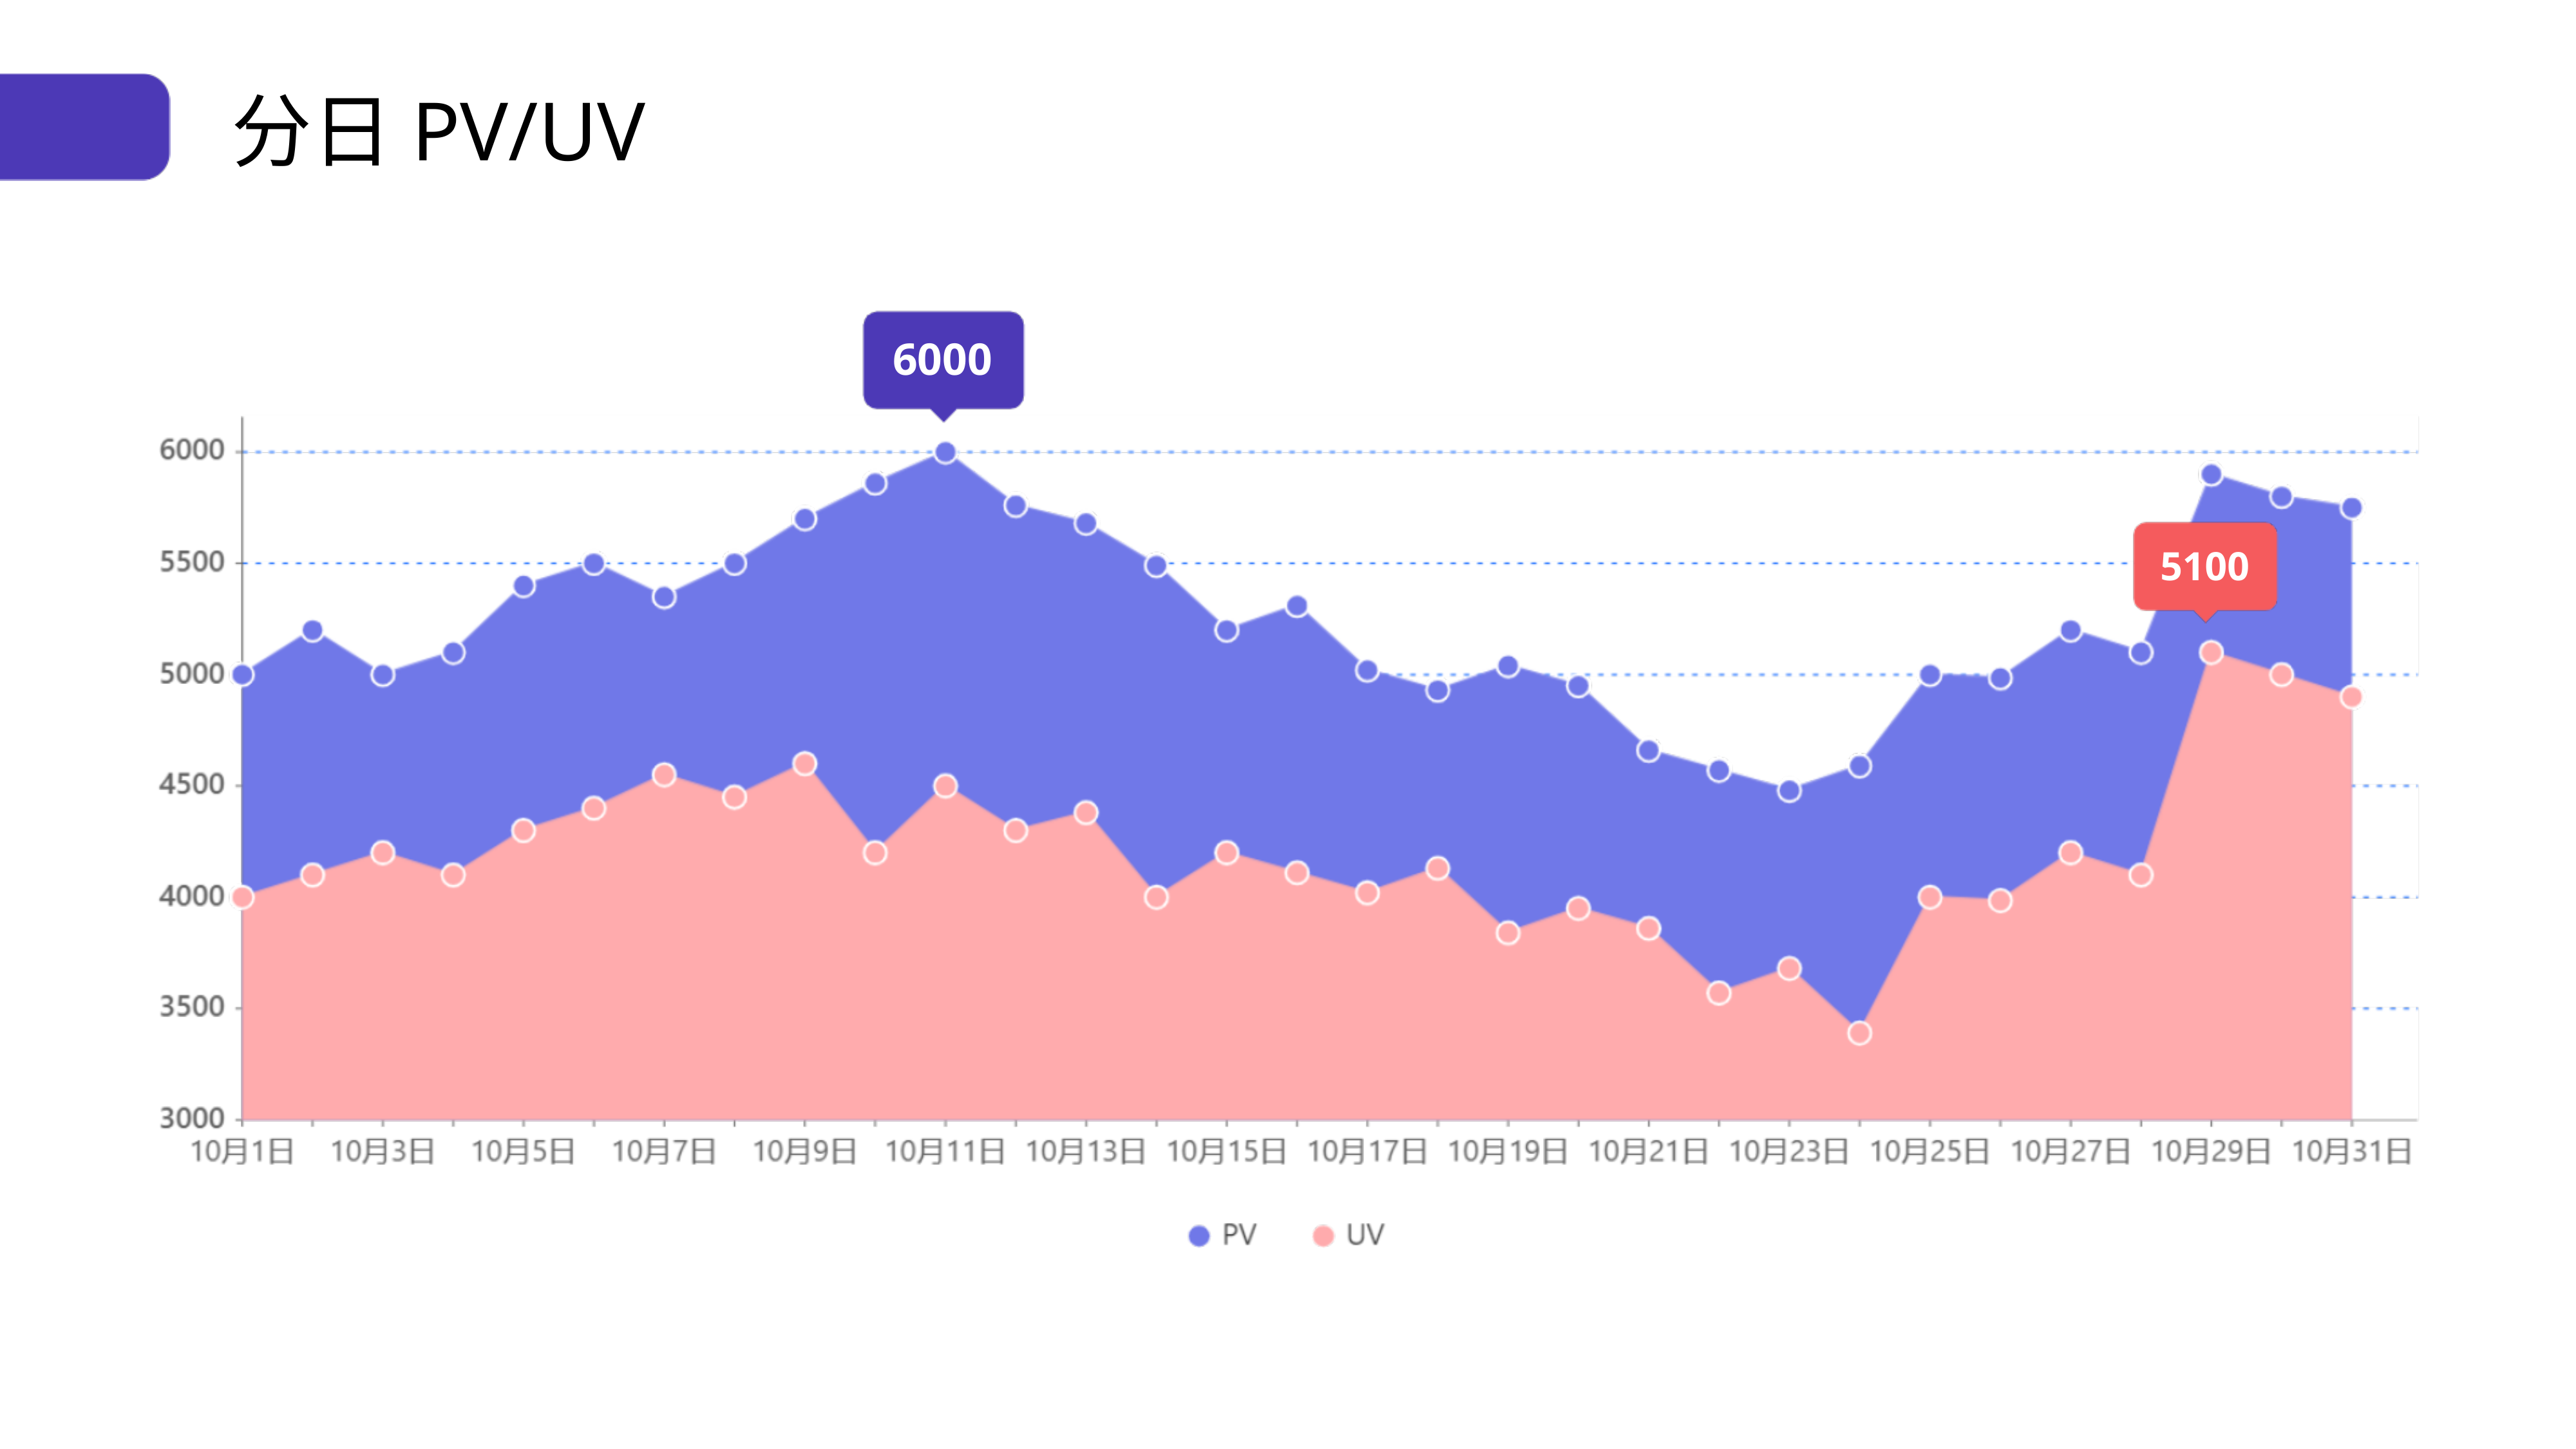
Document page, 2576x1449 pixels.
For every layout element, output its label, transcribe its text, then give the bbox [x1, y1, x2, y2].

text_box 分日PV/UV [222, 75, 1078, 173]
picture [145, 403, 2431, 1266]
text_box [2123, 520, 2287, 623]
picture [0, 73, 171, 181]
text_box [851, 308, 1034, 424]
